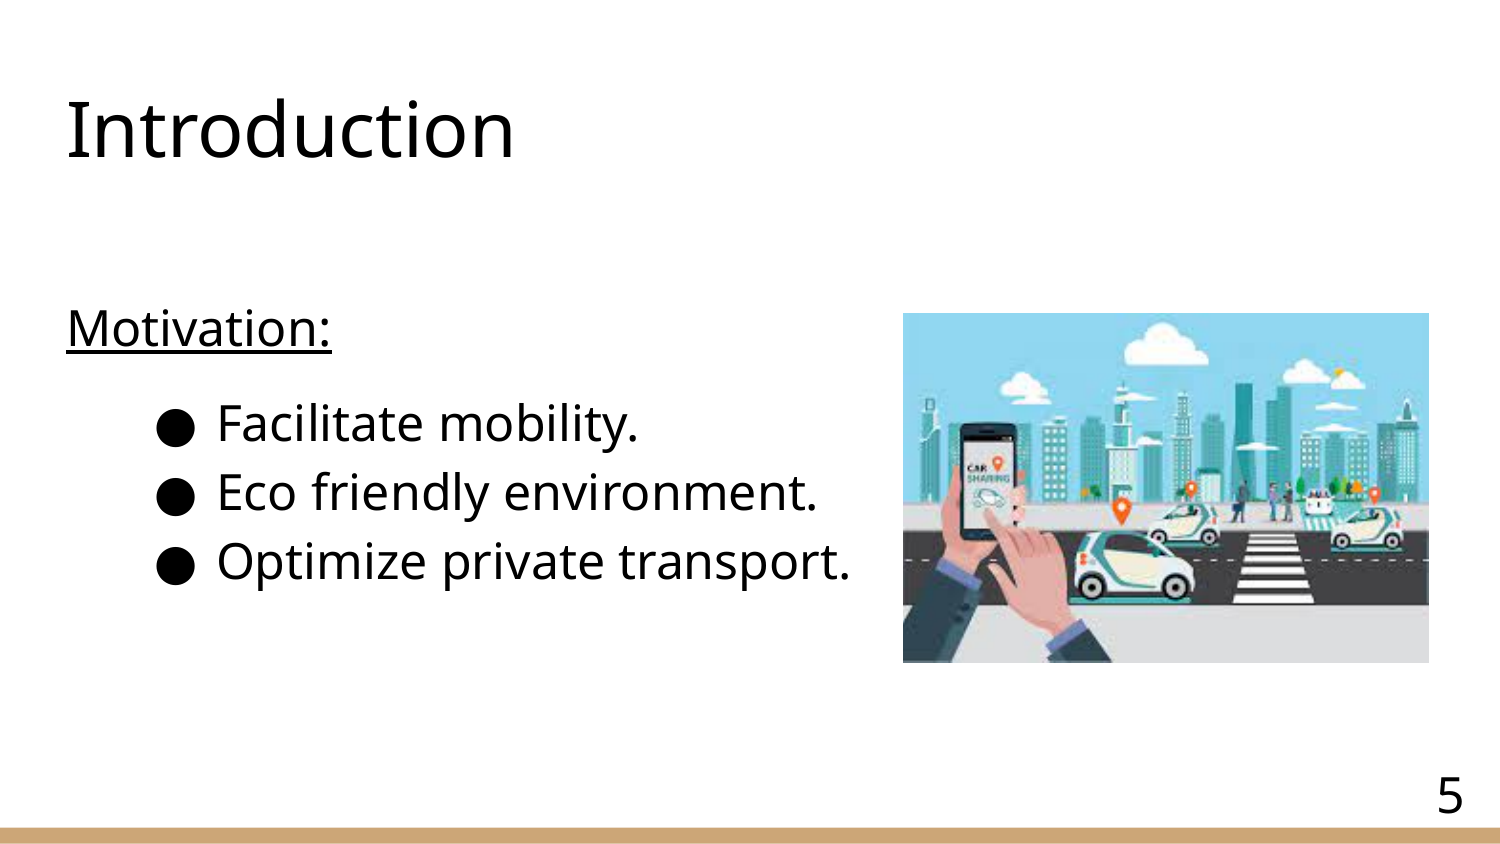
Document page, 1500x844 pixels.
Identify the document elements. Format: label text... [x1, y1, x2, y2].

picture [902, 313, 1429, 664]
title Introduction [51, 51, 1449, 189]
slide_number ‹#› [1389, 764, 1480, 830]
list Motivation: Facilitate mobility. Eco friendly environment. Optimize private transport. [51, 200, 1449, 706]
